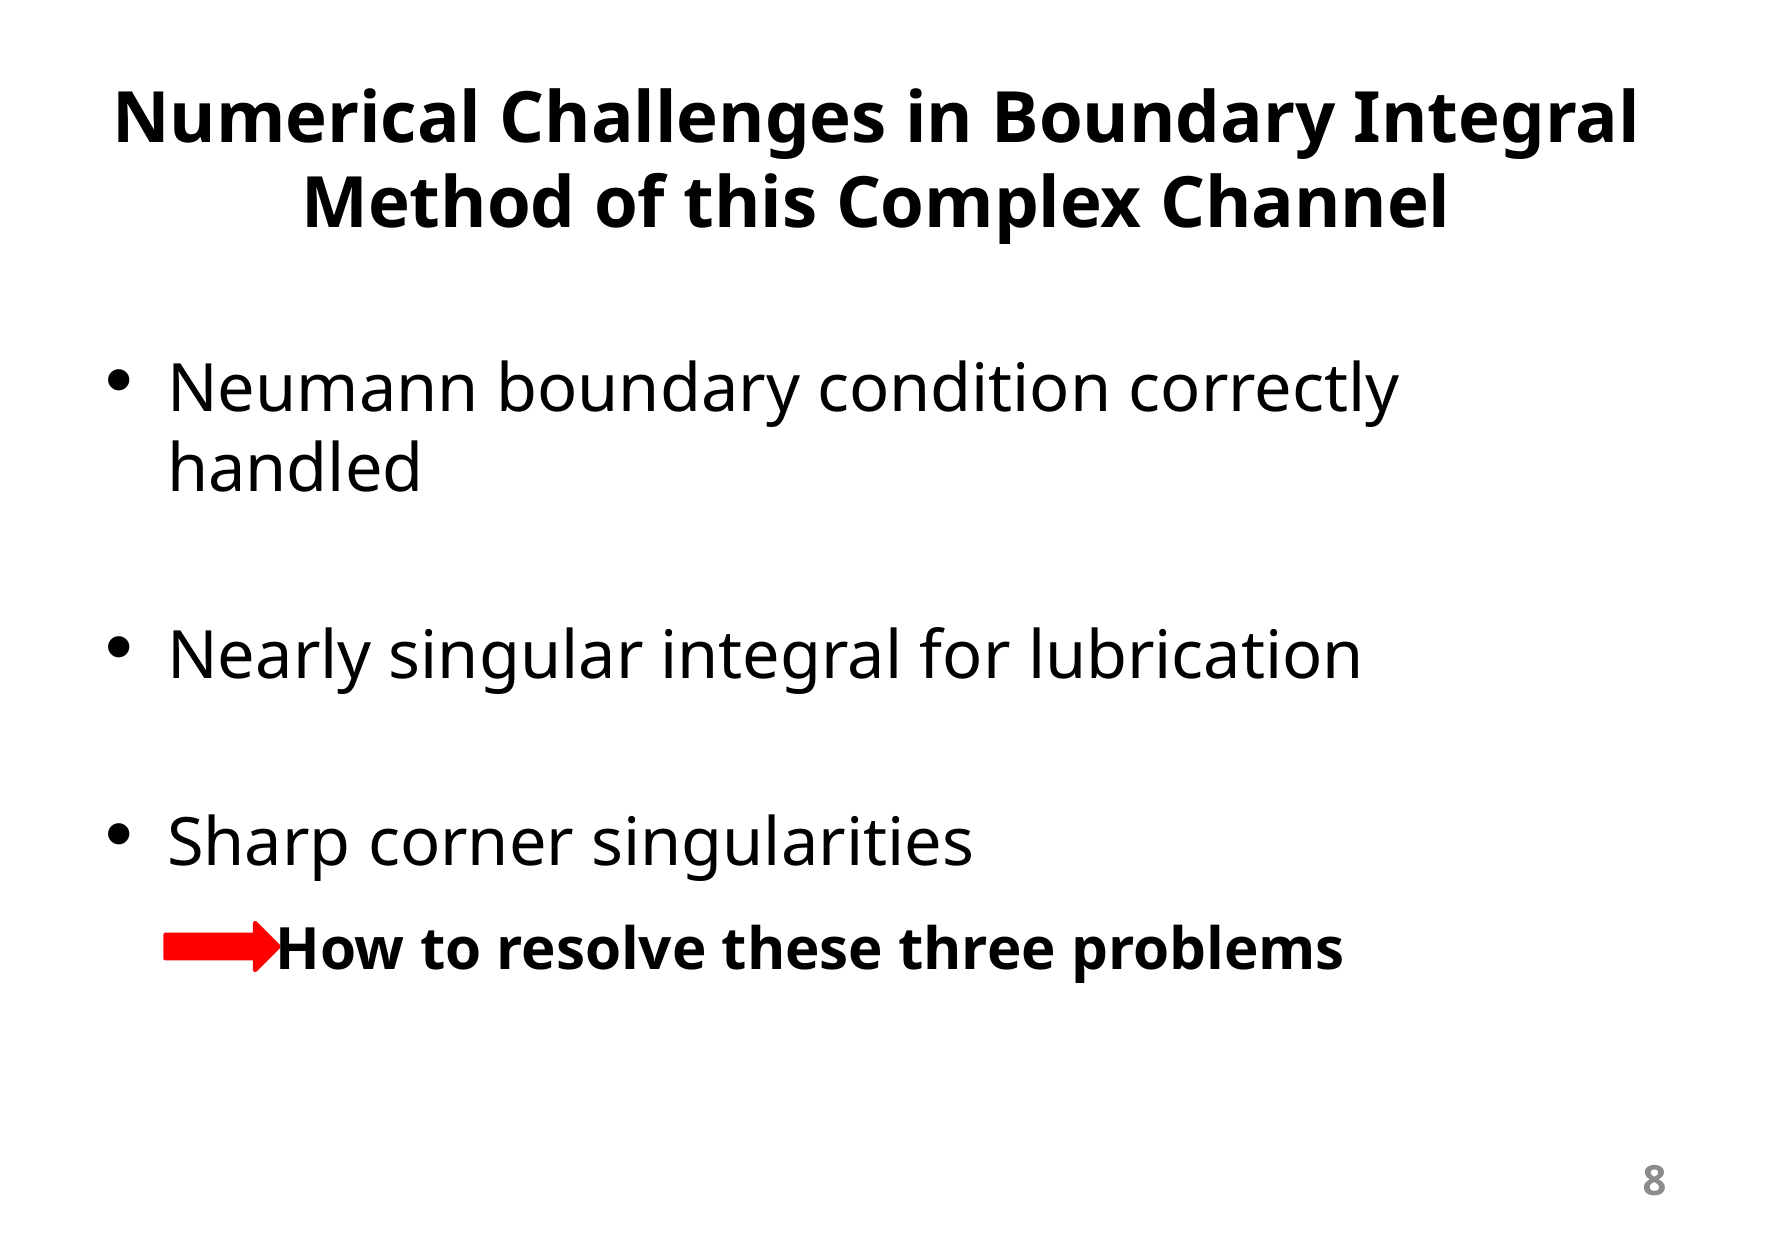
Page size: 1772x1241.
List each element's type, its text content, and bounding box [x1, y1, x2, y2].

slide_number 8 [1269, 1149, 1684, 1216]
title Numerical Challenges in Boundary Integral Method of this Complex Channel [0, 53, 1772, 260]
list Neumann boundary condition correctly handled Nearly singular integral for lubrication Sharp corner singularities [88, 336, 1684, 1156]
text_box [165, 903, 1336, 990]
